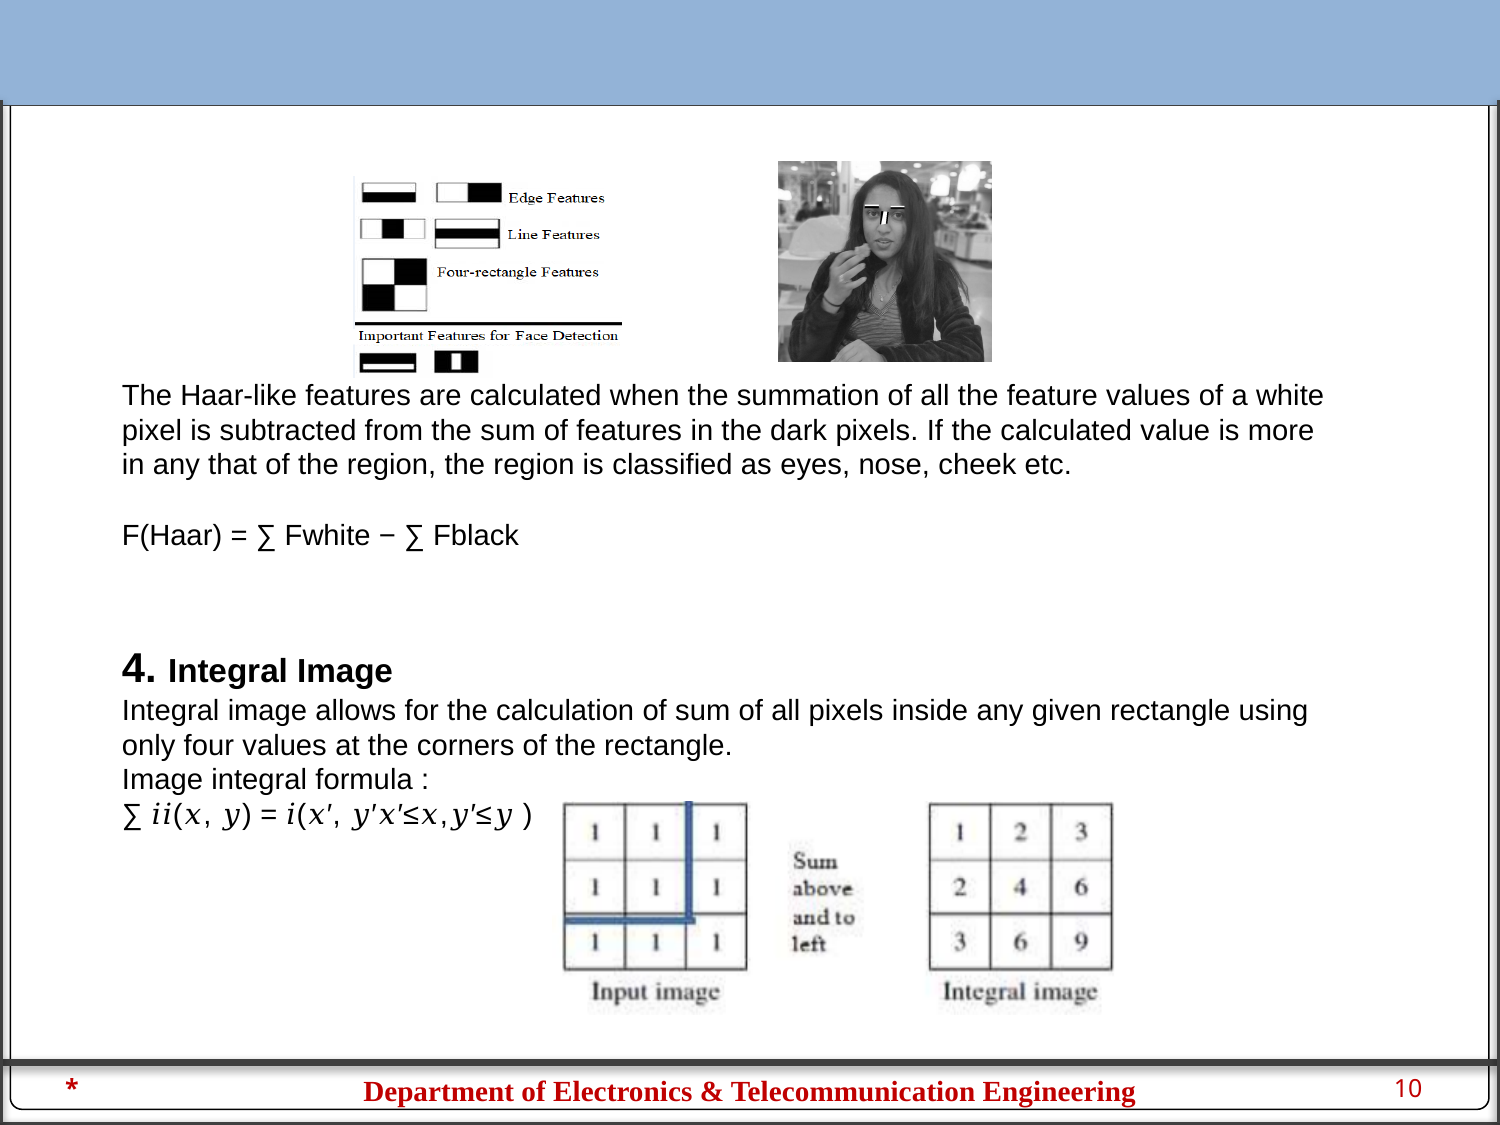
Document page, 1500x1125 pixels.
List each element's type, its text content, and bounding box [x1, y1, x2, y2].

text_box The Haar-like features are calculated when the summation of all the feature values of a white pixel is subtracted from the sum of features in the dark pixels. If the calculated value is more in any that of the region, the region is classified as eyes, nose, cheek etc. F(Haar) = ∑ Fwhite − ∑ Fblack 4. Integral Image Integral image allows for the calculation of sum of all pixels inside any given rectangle using only four values at the corners of the rectangle. Image integral formula : ∑ 𝑖𝑖(𝑥, 𝑦) = 𝑖(𝑥′, 𝑦′𝑥′≤𝑥,𝑦′≤𝑦 ) [107, 158, 1361, 1123]
picture [778, 161, 992, 363]
picture [552, 801, 1125, 1015]
picture [352, 176, 622, 378]
